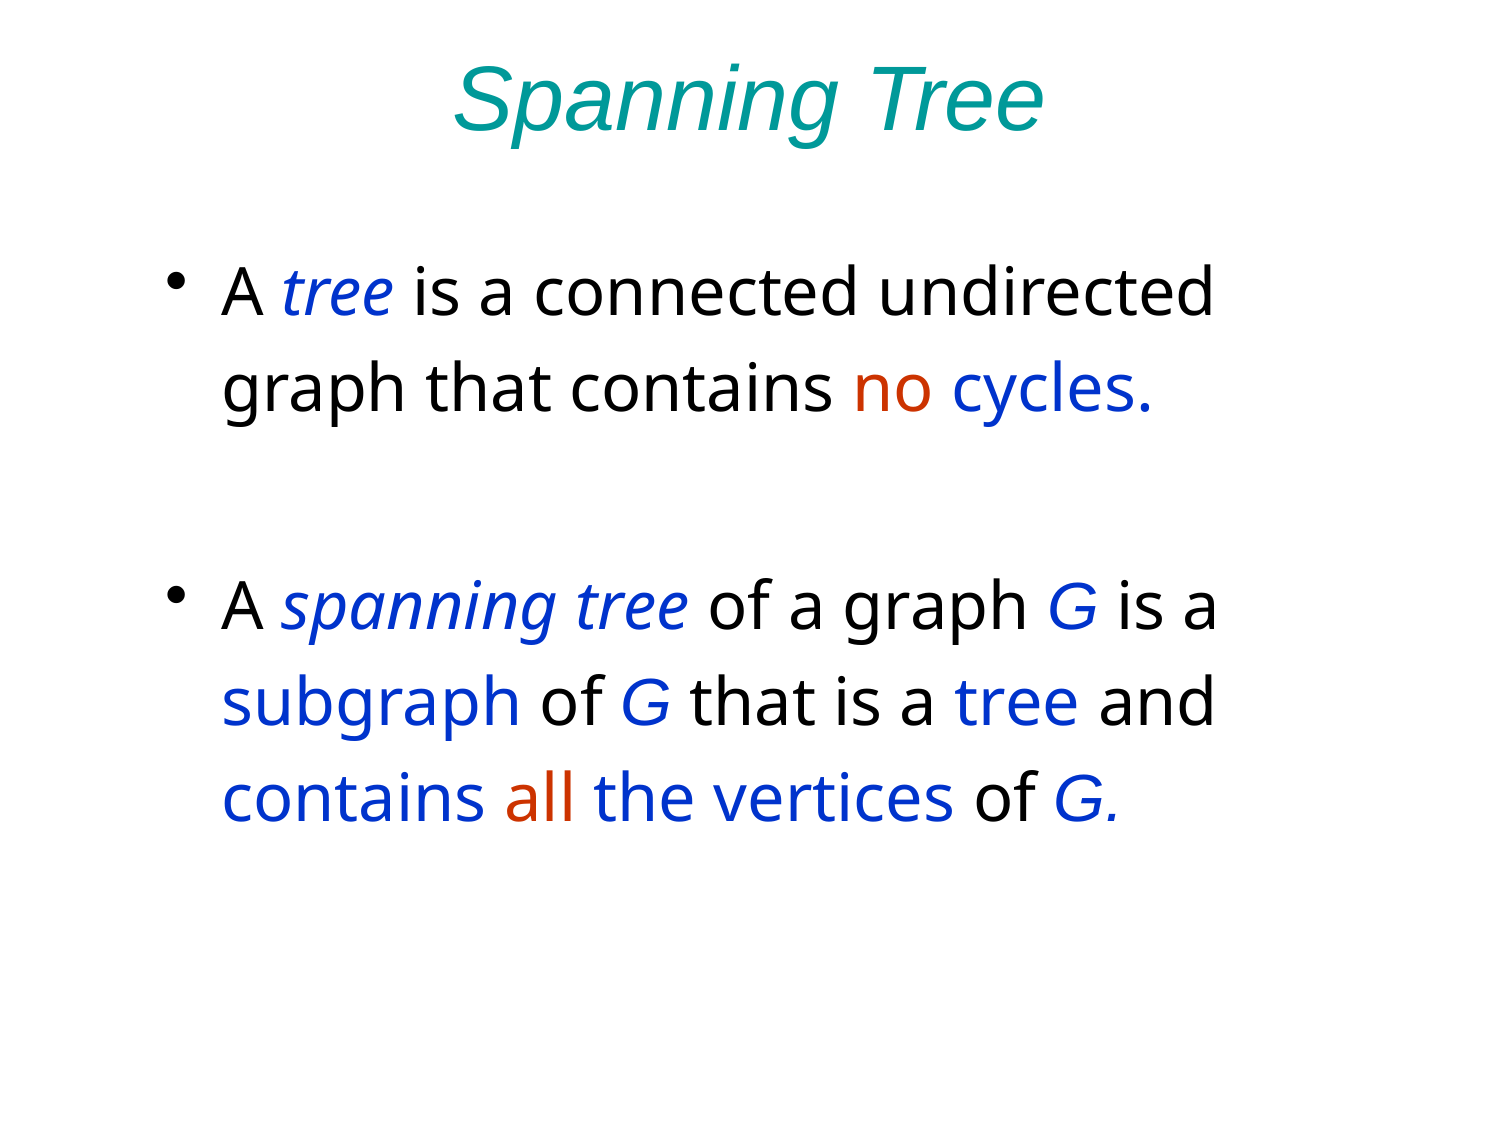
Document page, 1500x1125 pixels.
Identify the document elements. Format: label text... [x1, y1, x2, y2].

list A tree is a connected undirected graph that contains no cycles. A spanning tree of a graph G is a subgraph of G that is a tree and contains all the vertices of G. [150, 224, 1425, 900]
title Spanning Tree [75, 45, 1425, 233]
